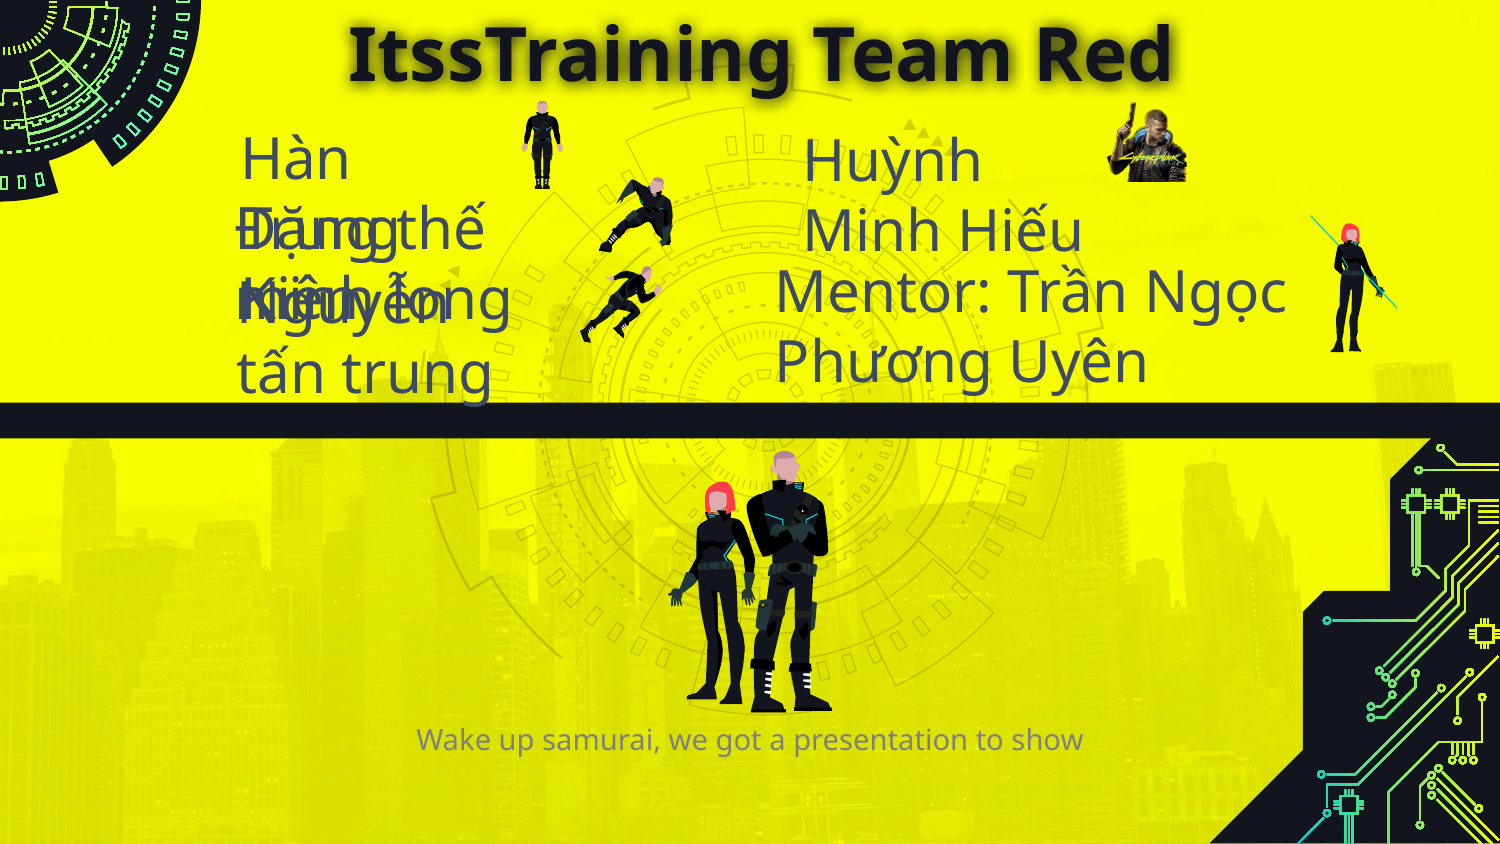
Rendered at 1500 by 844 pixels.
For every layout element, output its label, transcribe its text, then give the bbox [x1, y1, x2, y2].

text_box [598, 177, 674, 253]
picture [1107, 101, 1187, 182]
text_box Nguyễn tấn trung [221, 257, 569, 413]
text_box Đặng thế minh long [219, 183, 603, 339]
title ItssTraining Team Red [193, 7, 1331, 96]
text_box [579, 265, 663, 343]
text_box [0, 401, 1500, 441]
text_box Hàn Trung Kiên [225, 113, 515, 183]
text_box Huỳnh Minh Hiếu [787, 115, 1135, 271]
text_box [1309, 214, 1398, 353]
text_box Mentor: Trần Ngọc Phương Uyên [760, 247, 1329, 402]
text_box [667, 450, 833, 713]
subtitle Wake up samurai, we got a presentation to show [308, 722, 1192, 756]
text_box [520, 100, 564, 190]
